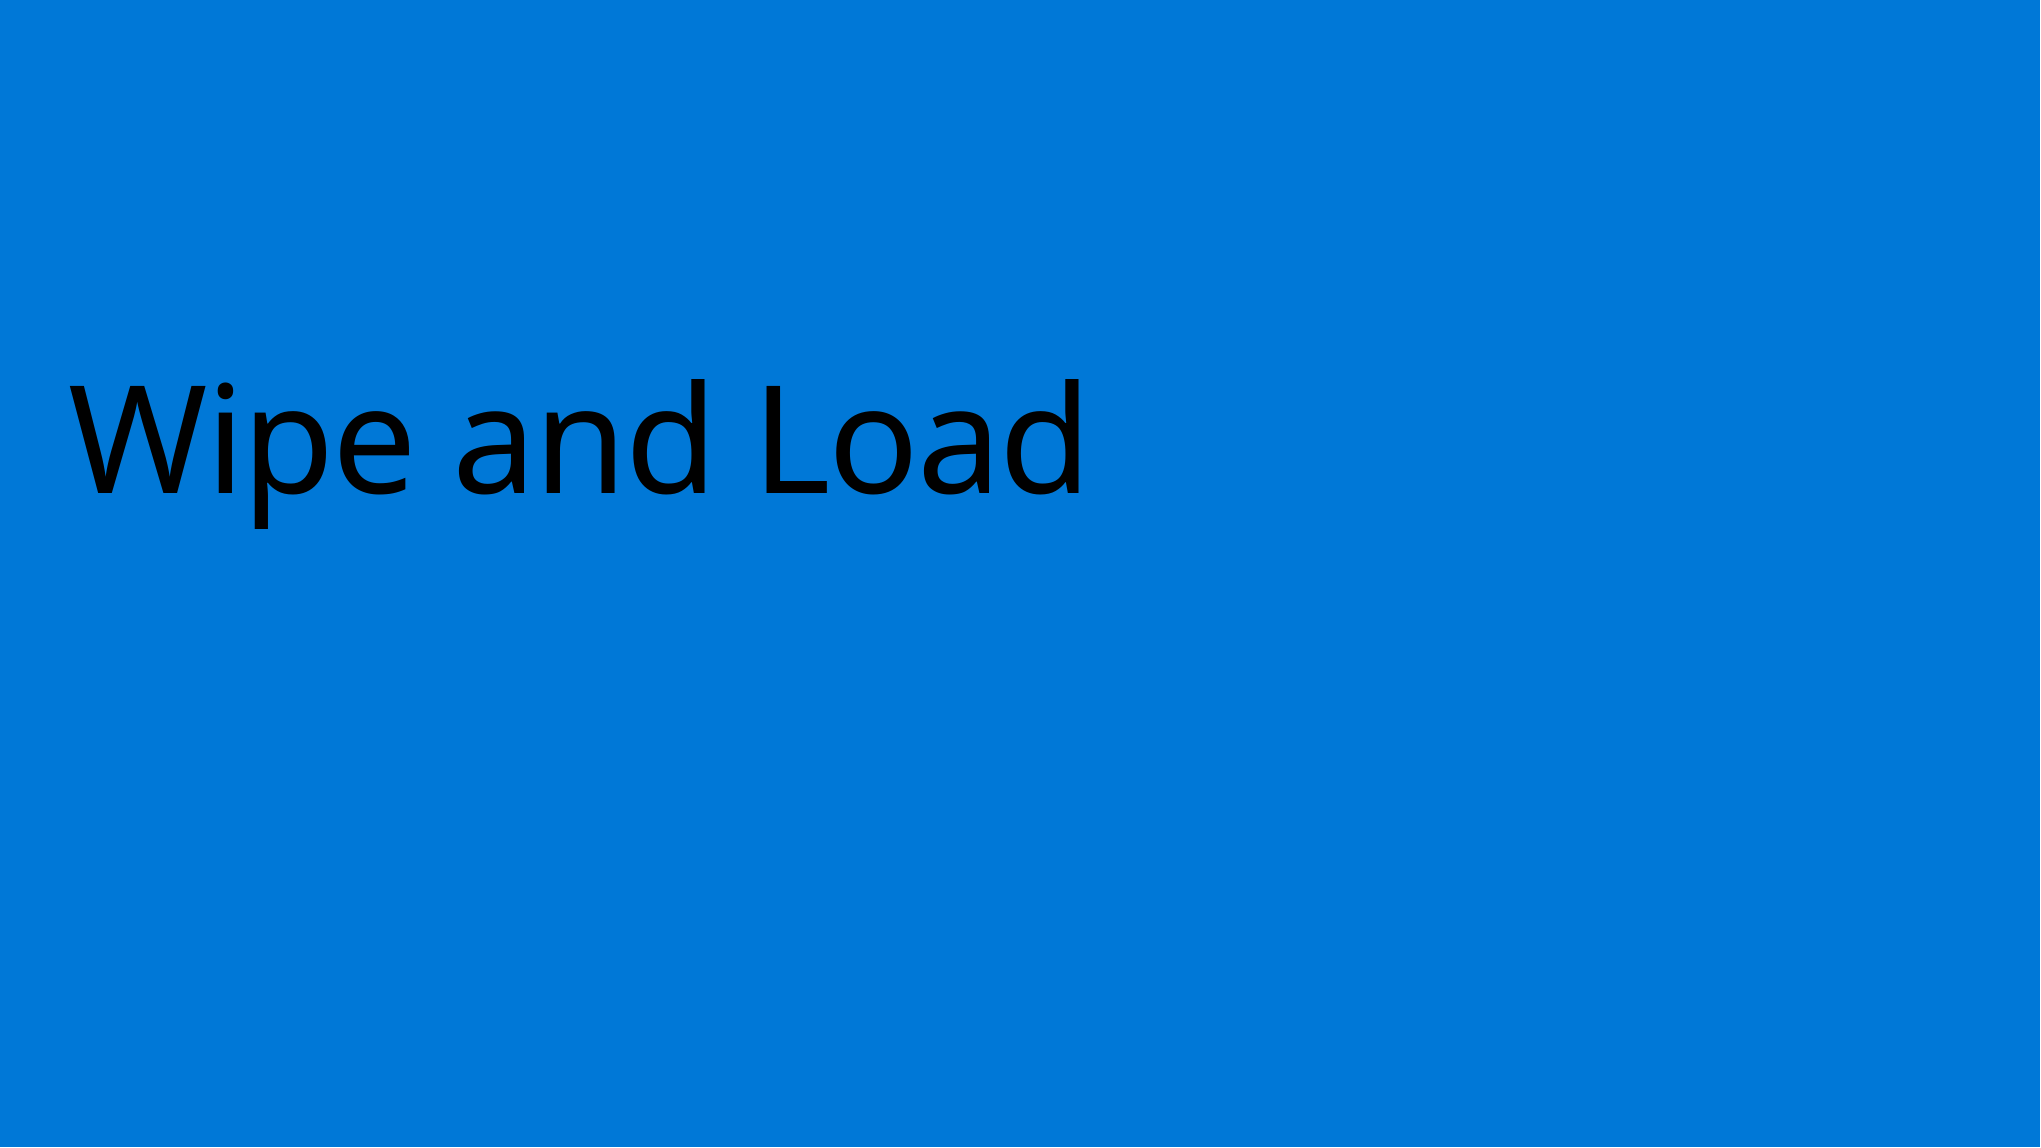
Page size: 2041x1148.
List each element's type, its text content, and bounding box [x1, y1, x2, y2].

title Wipe and Load [45, 348, 1996, 543]
